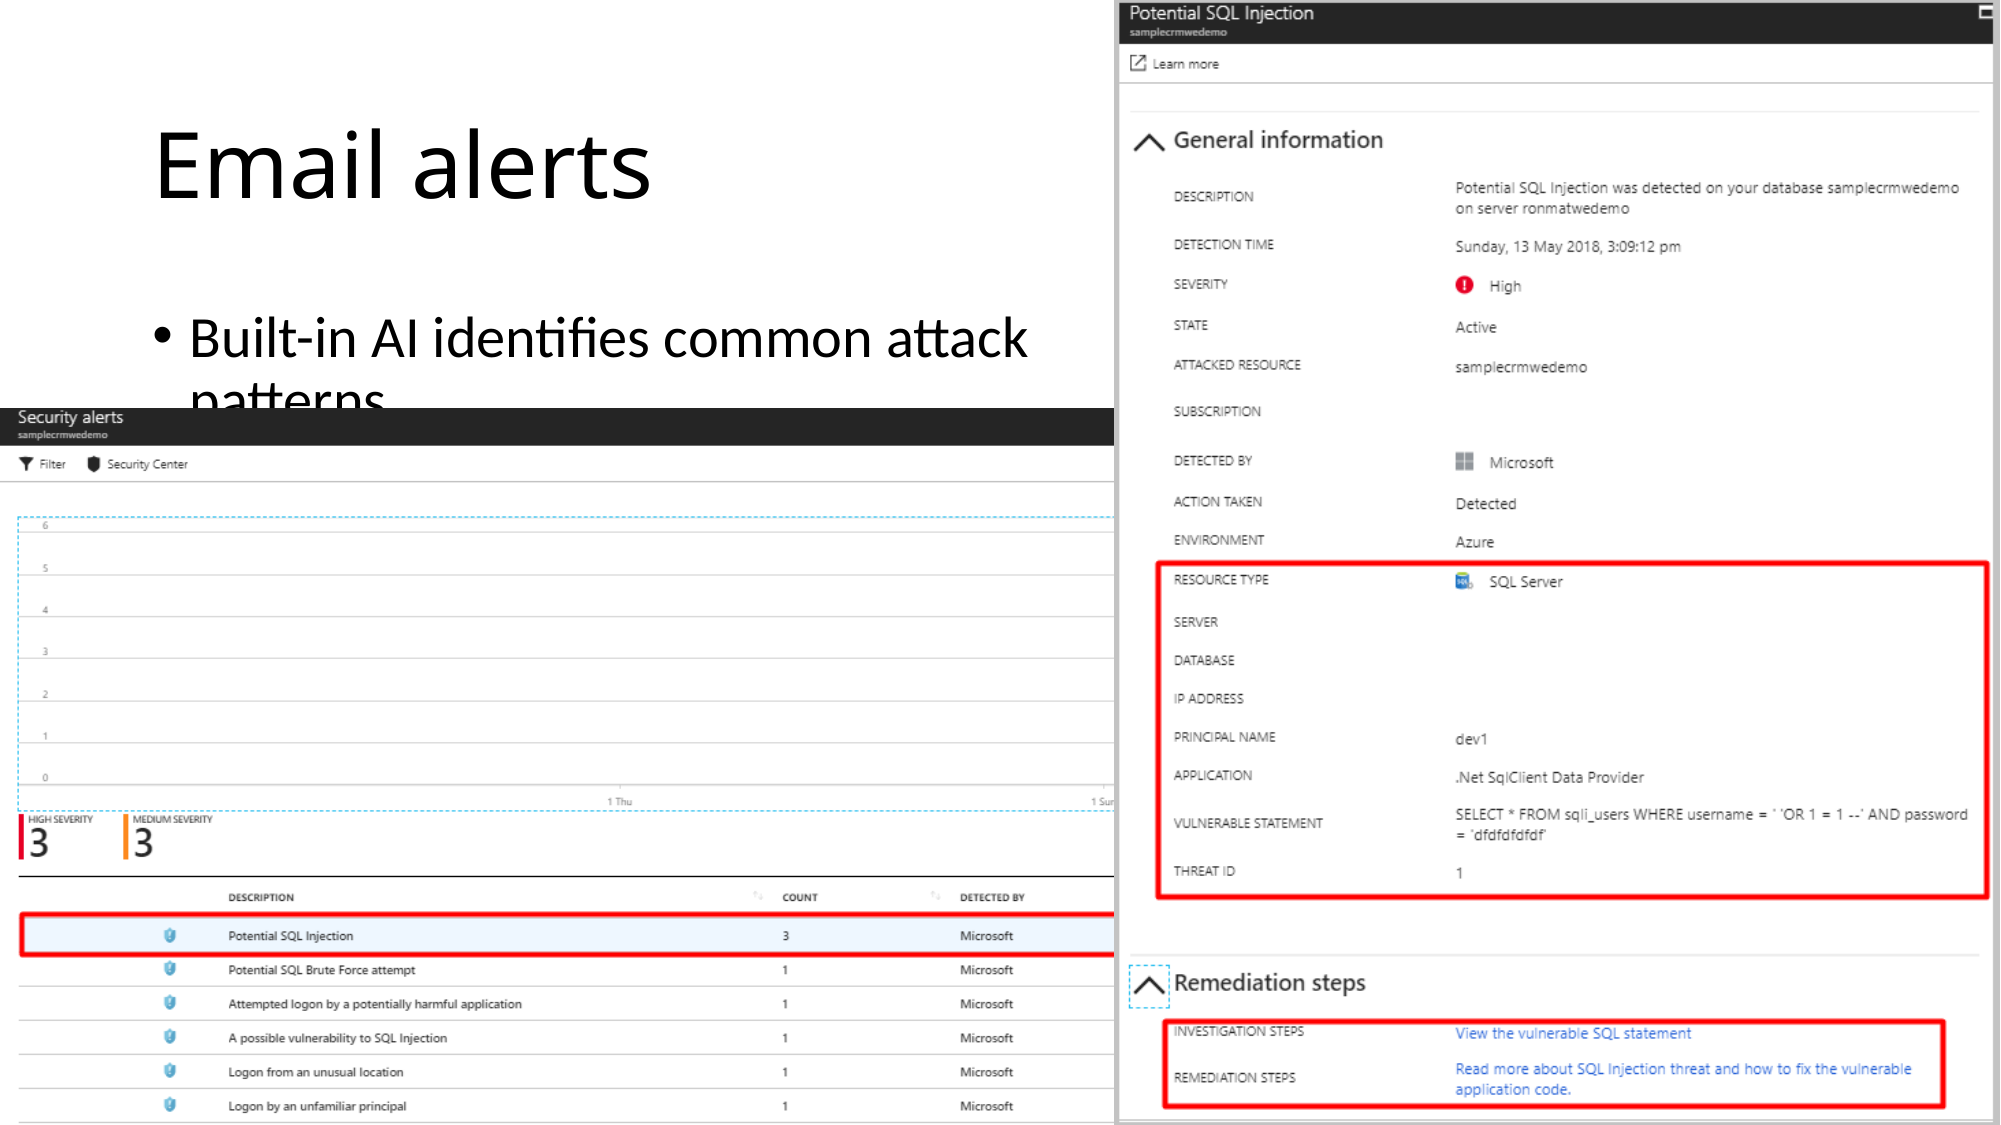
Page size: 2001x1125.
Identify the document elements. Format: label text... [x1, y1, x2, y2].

picture [0, 0, 2000, 1125]
title Email alerts [137, 59, 1114, 278]
list Built-in AI identifies common attack patterns Automatic notification via email Threat identification Data discovery and classification [137, 299, 1046, 408]
